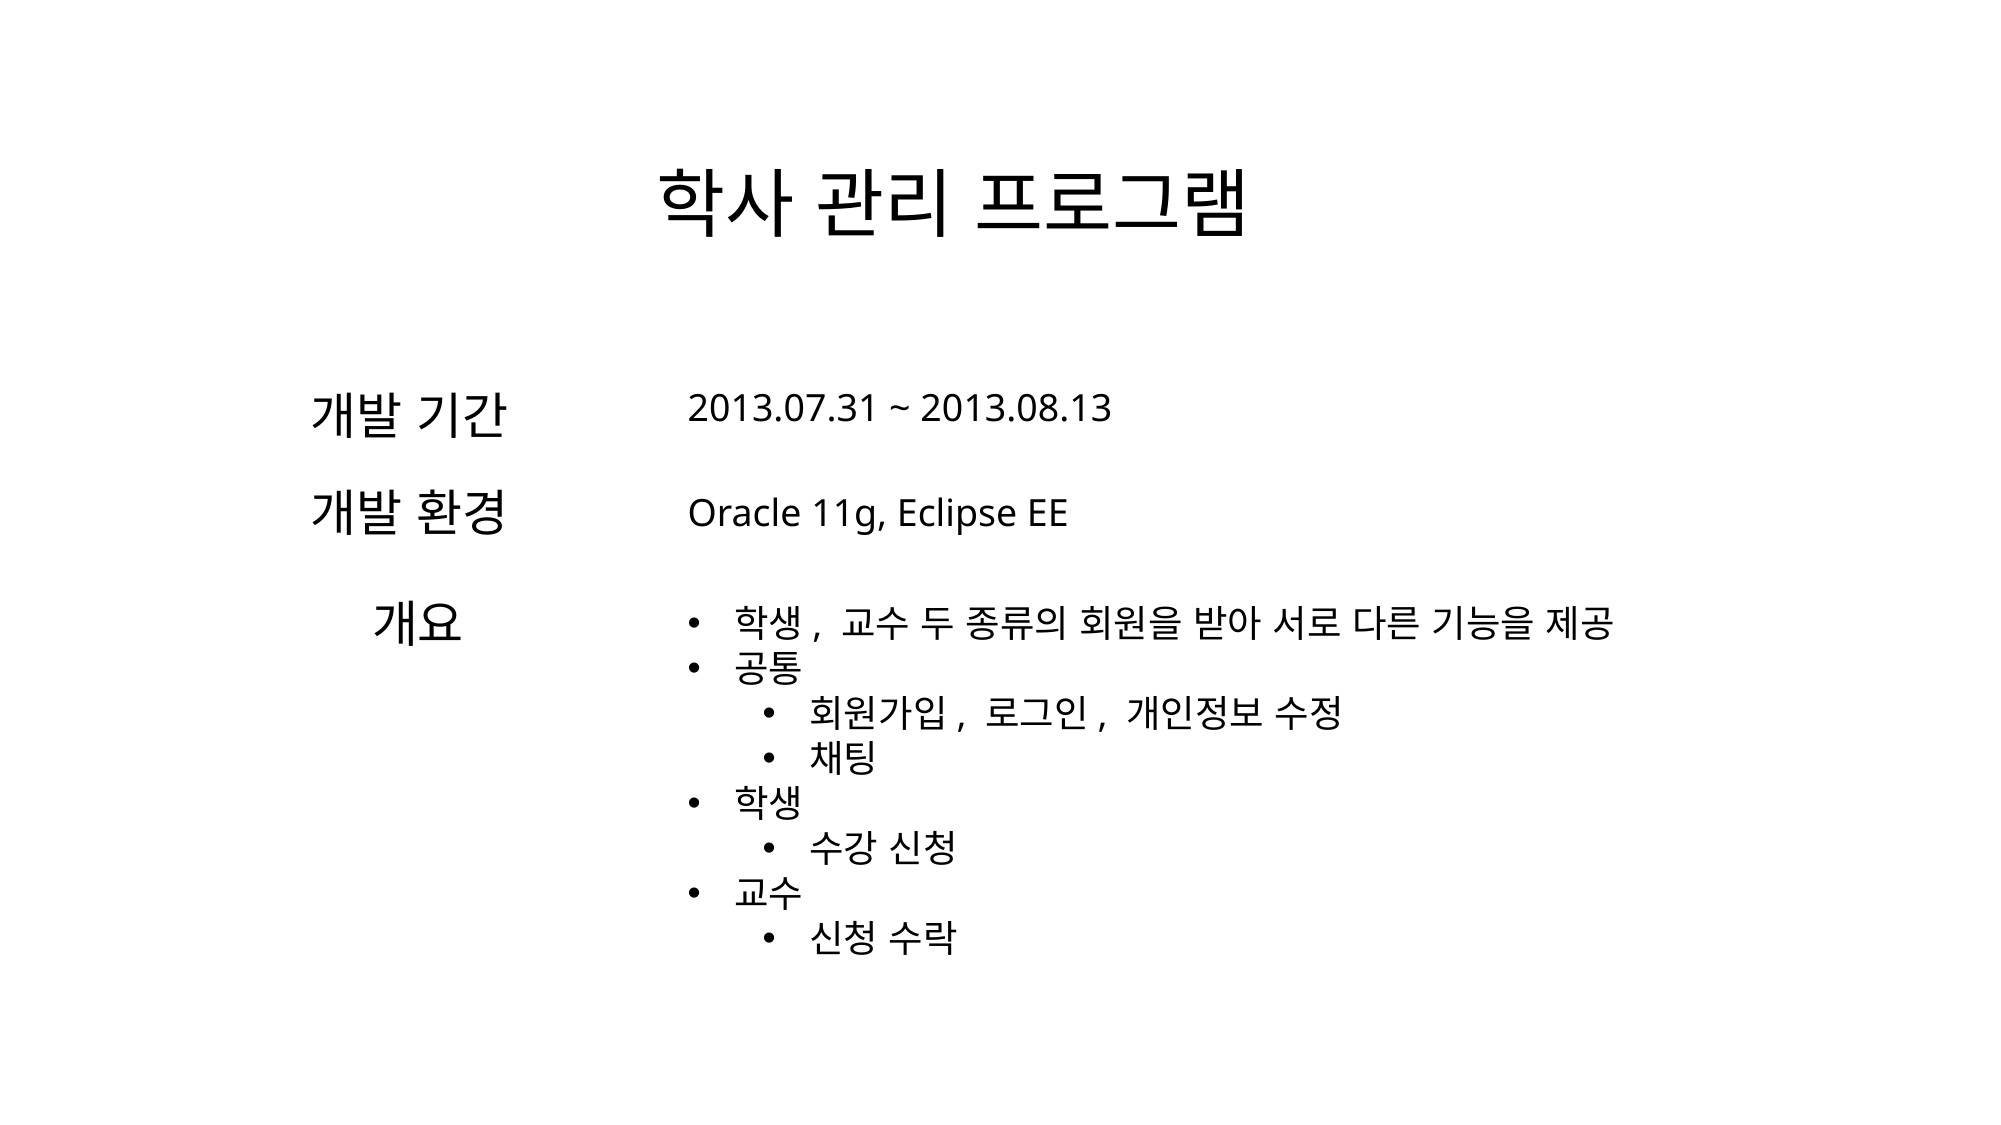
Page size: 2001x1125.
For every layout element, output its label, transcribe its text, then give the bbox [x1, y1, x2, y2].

text_box 개발 환경 [295, 474, 559, 549]
text_box 학사 관리 프로그램 [641, 148, 1333, 254]
text_box 2013.07.31 ~ 2013.08.13 [672, 376, 1249, 437]
text_box 학생, 교수 두 종류의 회원을 받아 서로 다른 기능을 제공 공통 회원가입, 로그인, 개인정보 수정 채팅 학생 수강 신청 교수 신청 수락 [672, 592, 1925, 968]
text_box Oracle 11g, Eclipse EE [672, 481, 1249, 542]
text_box 개발 기간 [295, 376, 559, 452]
text_box 개요 [295, 585, 541, 660]
